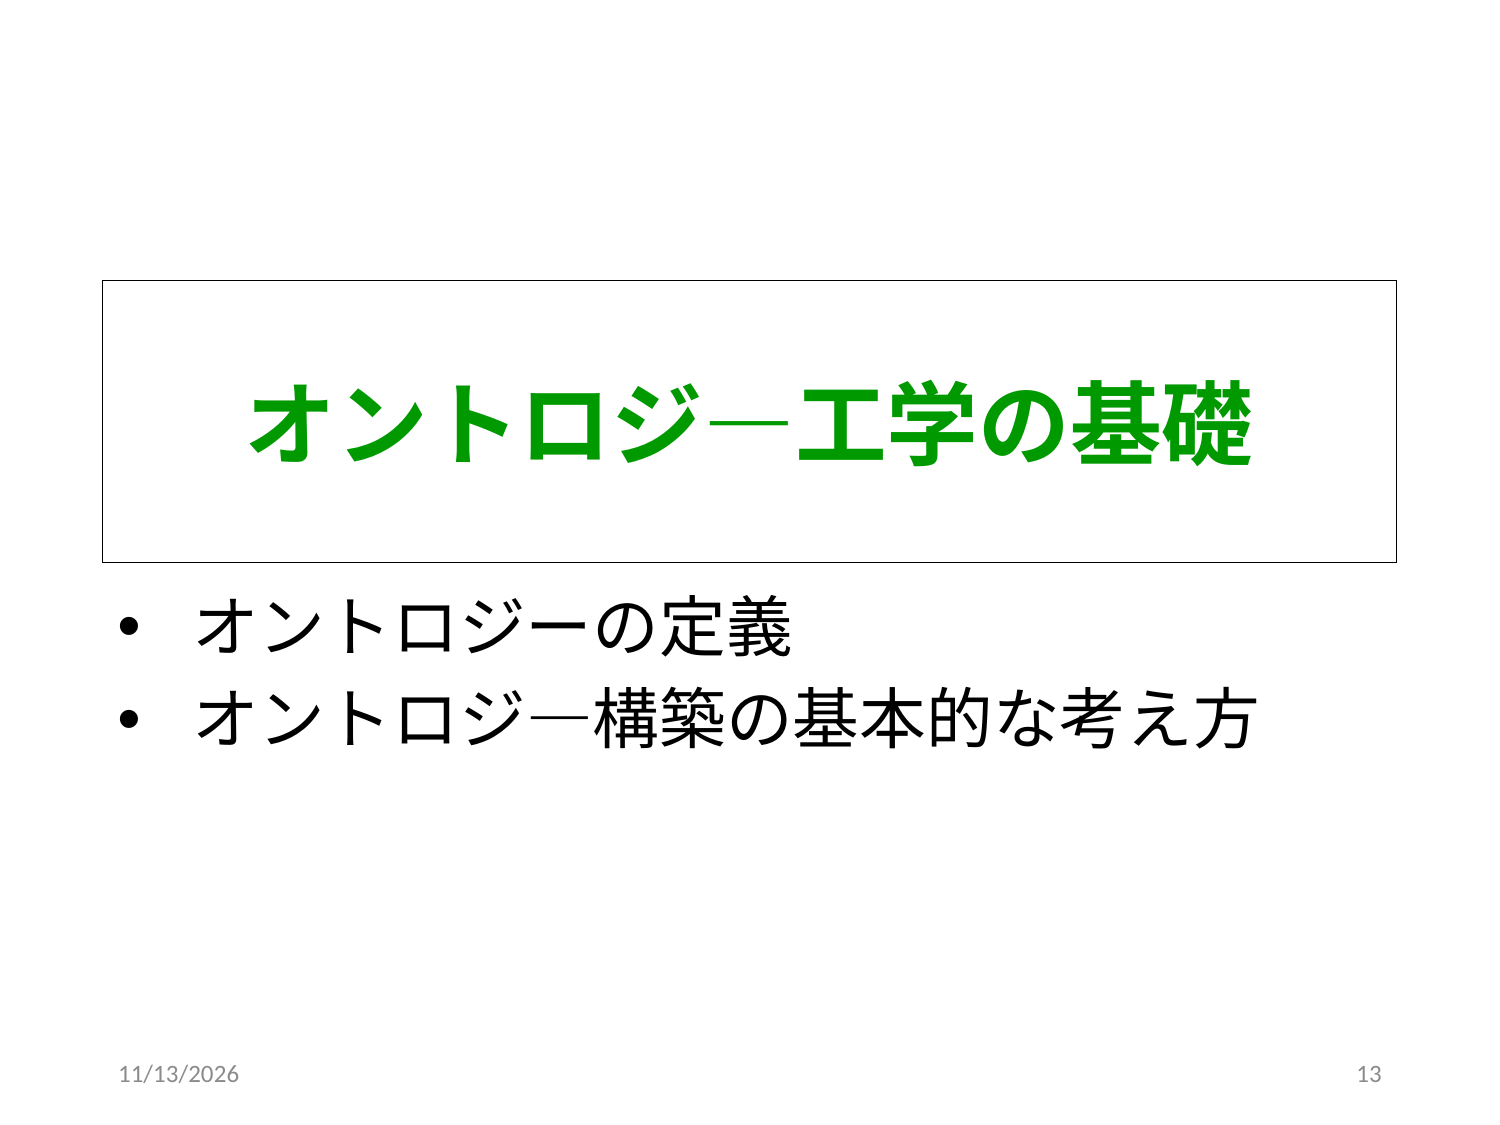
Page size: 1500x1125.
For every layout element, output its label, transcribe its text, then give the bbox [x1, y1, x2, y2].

list オントロジーの定義 オントロジ―構築の基本的な考え方 [102, 586, 1397, 999]
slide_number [103, 1042, 441, 1103]
slide_number 13 [1059, 1042, 1397, 1103]
title オントロジ―工学の基礎 [102, 280, 1397, 563]
